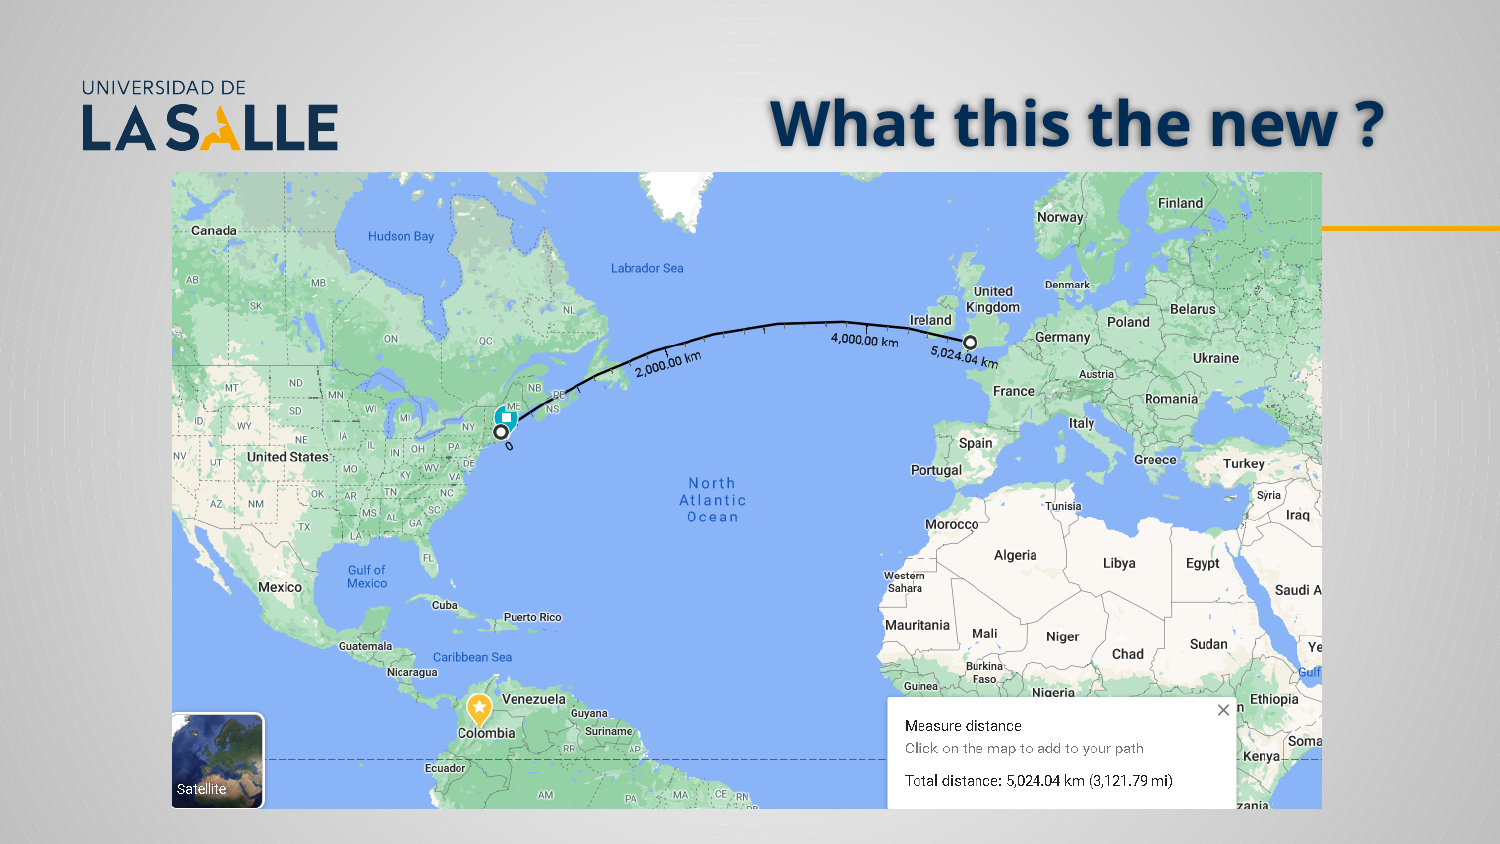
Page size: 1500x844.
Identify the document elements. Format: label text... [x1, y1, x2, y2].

title What this the new ? [357, 55, 1401, 175]
picture [63, 60, 1322, 809]
